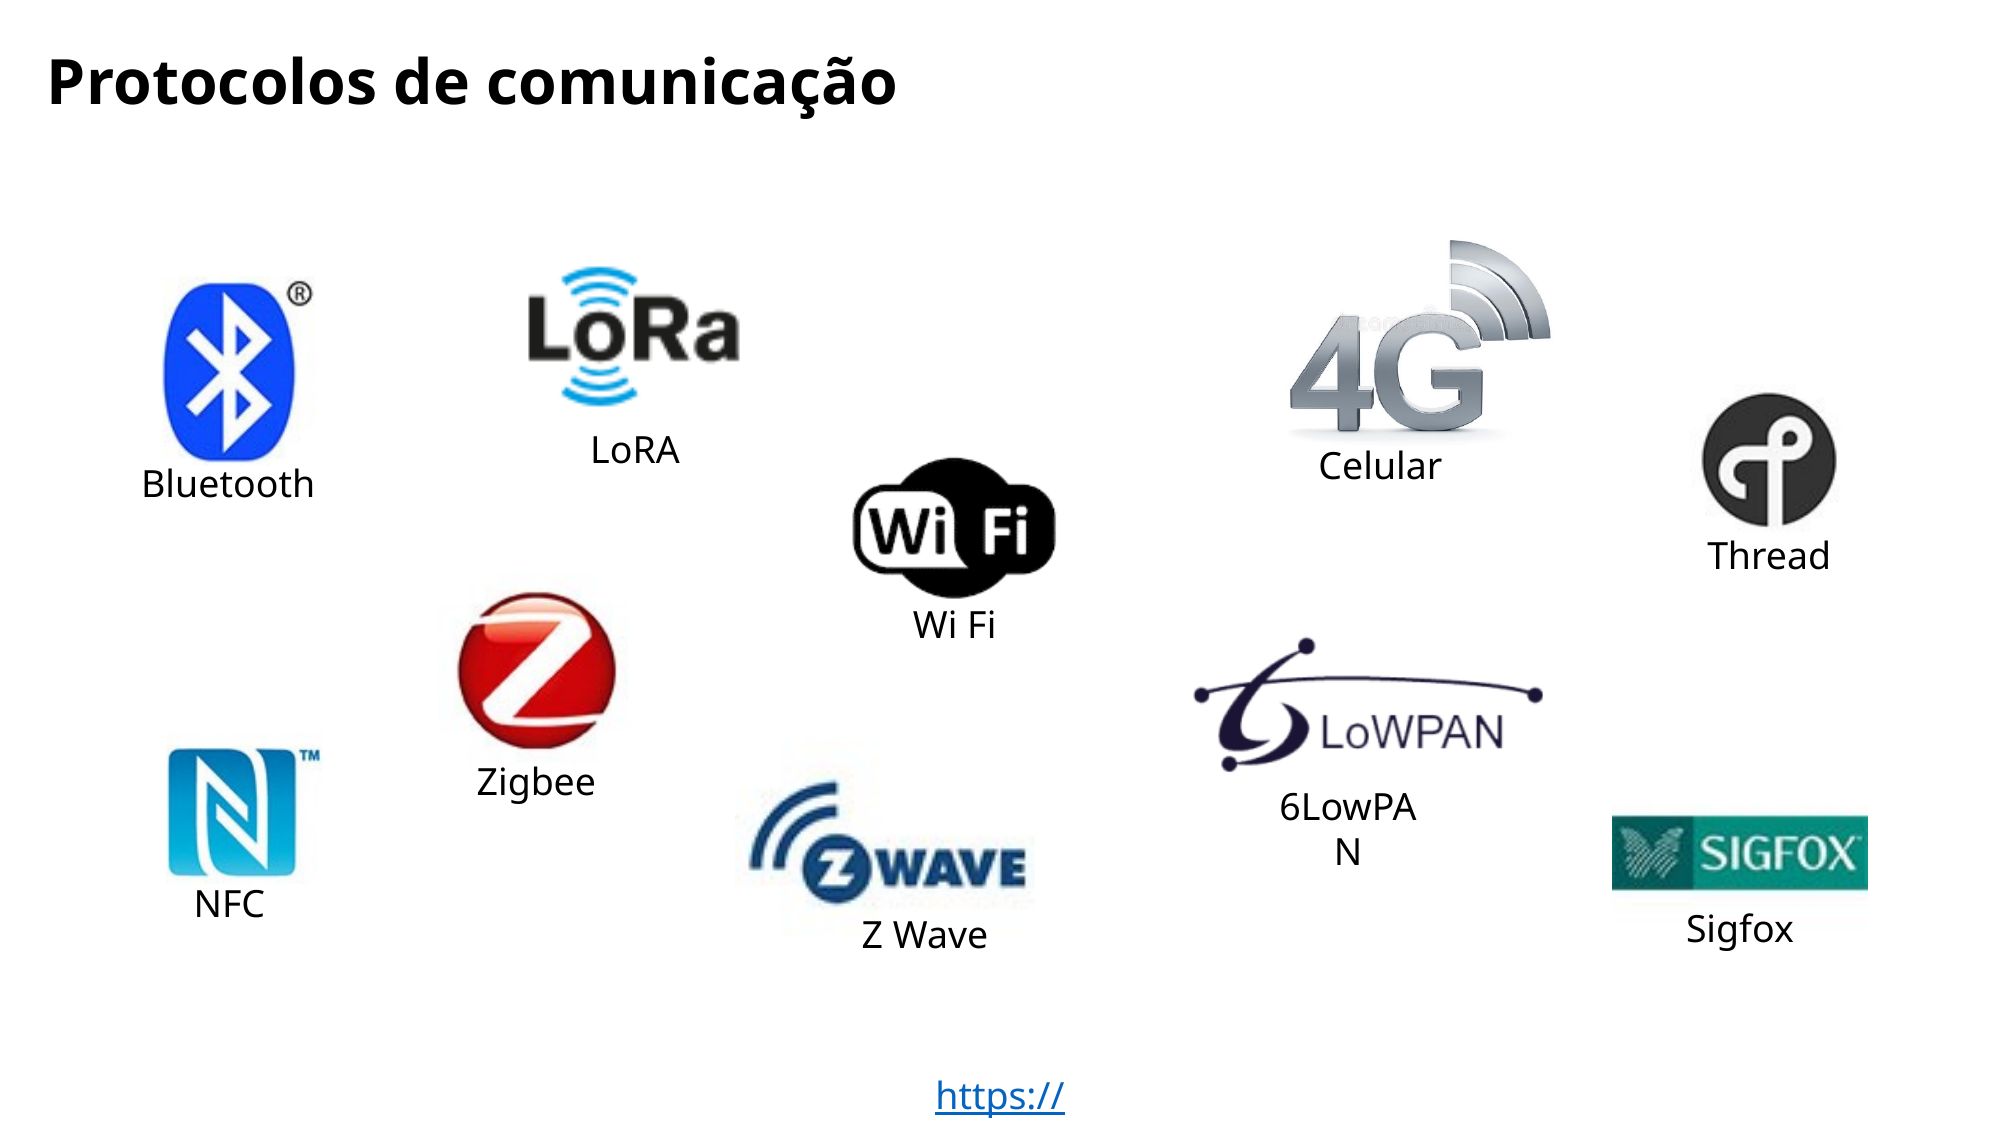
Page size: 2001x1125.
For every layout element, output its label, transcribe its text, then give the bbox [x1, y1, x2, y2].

text_box https://www.rs-online.com/designspark/eleven-internet-of-things-iot-protocols-you-need-to-know-about [70, 1064, 1930, 1125]
text_box Celular [1288, 453, 1473, 495]
text_box Bluetooth [126, 452, 331, 513]
text_box Protocolos de comunicação [32, 34, 914, 124]
picture [1676, 369, 1863, 555]
picture [1612, 725, 1868, 980]
picture [133, 276, 323, 466]
picture [438, 573, 636, 771]
picture [735, 694, 1035, 994]
text_box Wi Fi [878, 602, 1031, 654]
picture [506, 241, 764, 431]
text_box Thread [1684, 555, 1854, 585]
picture [831, 452, 1078, 602]
text_box 6LowPAN [1251, 824, 1446, 881]
text_box NFC [161, 872, 298, 933]
text_box LoRA [575, 431, 695, 479]
picture [1134, 588, 1604, 824]
text_box Zigbee [453, 771, 620, 811]
picture [166, 733, 323, 890]
picture [1284, 237, 1581, 453]
